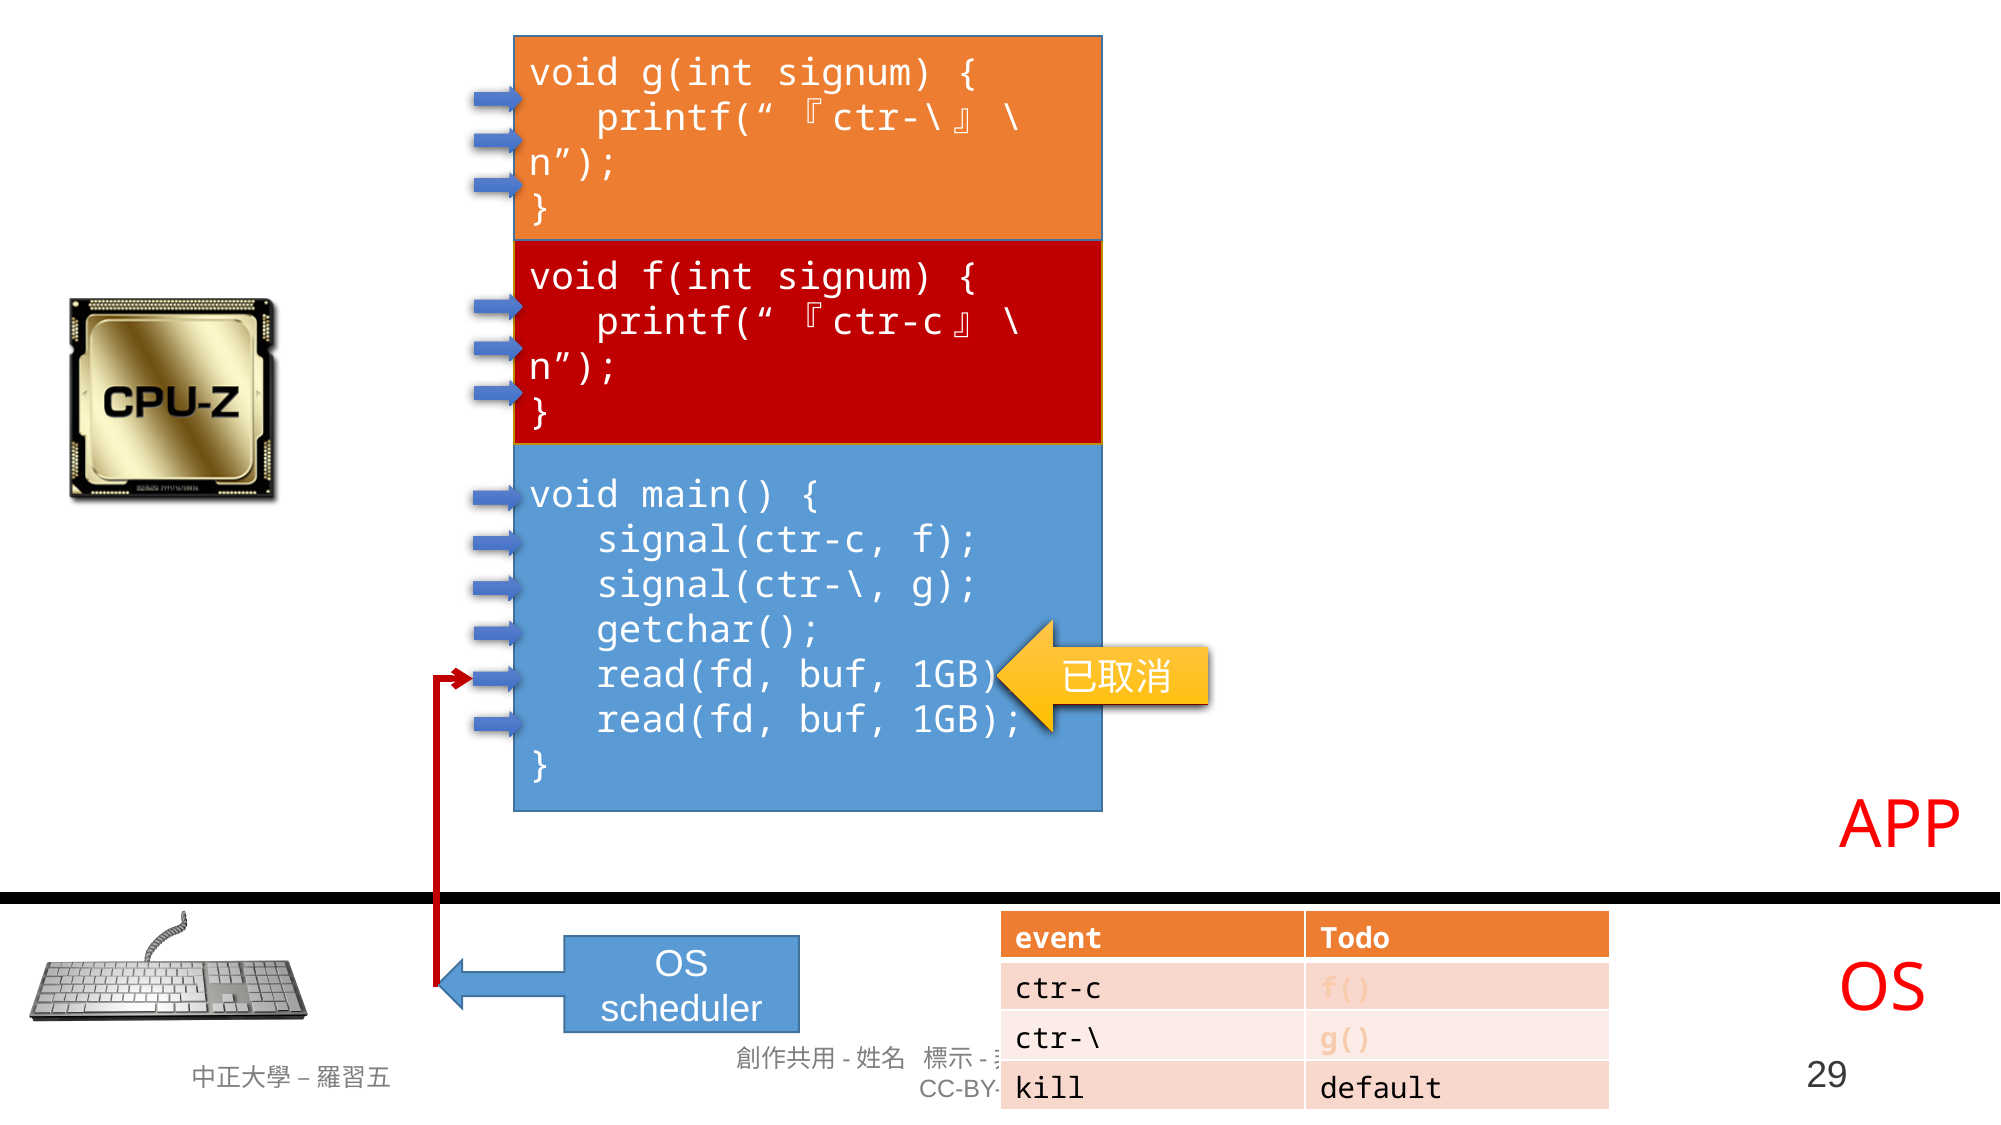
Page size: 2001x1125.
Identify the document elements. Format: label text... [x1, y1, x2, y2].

text_box [472, 665, 522, 692]
table_cell ctr-c [1001, 963, 1304, 1009]
text_box [473, 620, 523, 647]
text_box [473, 529, 523, 556]
text_box APP [1824, 773, 1978, 868]
table_header Todo [1306, 911, 1609, 957]
text_box [472, 484, 522, 511]
table_header event [1001, 911, 1304, 957]
text_box [473, 575, 523, 602]
text_box [473, 171, 523, 199]
table_cell default [1306, 1061, 1609, 1109]
table_cell ctr-\ [1001, 1011, 1304, 1059]
text_box void f(int signum) { printf(“『ctr-c』\n”); } [513, 241, 1103, 445]
text_box [473, 85, 523, 112]
text_box [473, 293, 523, 320]
text_box void g(int signum) { printf(“『ctr-\』\n”); } [513, 35, 1103, 241]
text_box [473, 127, 523, 154]
text_box [473, 335, 523, 362]
picture [25, 857, 310, 1125]
text_box [473, 710, 523, 737]
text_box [438, 678, 473, 985]
text_box [473, 379, 523, 406]
picture [37, 251, 305, 519]
table_cell g() [1306, 1011, 1609, 1059]
text_box 已取消 [996, 619, 1208, 732]
table_cell f() [1306, 963, 1609, 1009]
table_cell kill [1001, 1061, 1304, 1109]
text_box OS scheduler [438, 935, 800, 1034]
text_box OS [1823, 936, 1942, 1031]
text_box void main() { signal(ctr-c, f); signal(ctr-\, g); getchar(); read(fd, buf, 1GB); read(fd, buf, 1GB); } [513, 445, 1103, 812]
